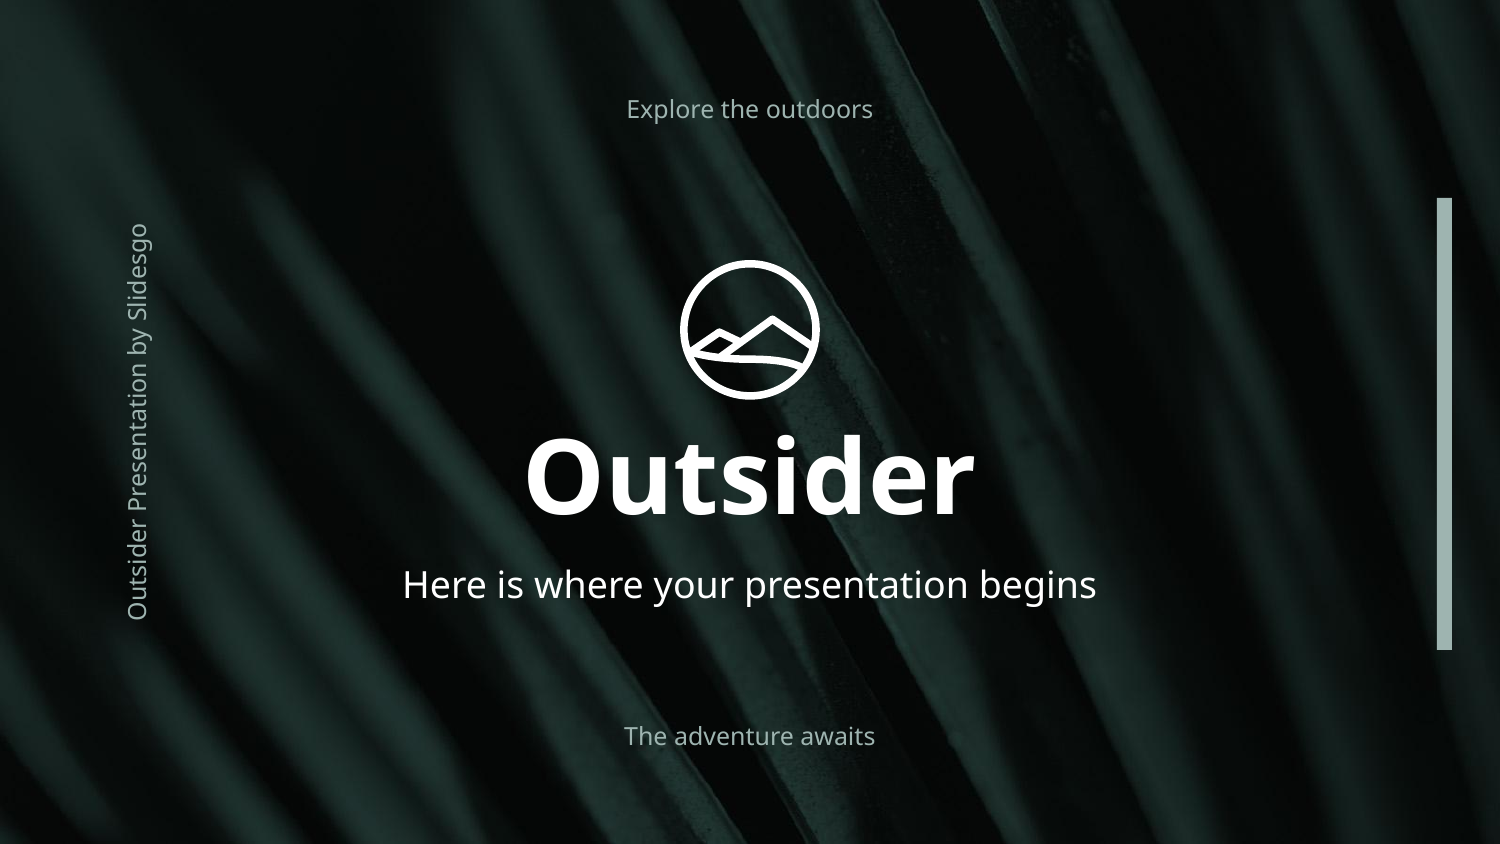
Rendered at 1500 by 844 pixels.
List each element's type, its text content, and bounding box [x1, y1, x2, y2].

text_box [680, 260, 820, 400]
subtitle The adventure awaits [349, 716, 1151, 755]
picture [0, 0, 1500, 844]
subtitle Explore the outdoors [349, 88, 1151, 128]
subtitle Outsider Presentation by Slidesgo [116, 87, 156, 756]
title Outsider [349, 410, 1151, 550]
text_box [1436, 197, 1452, 650]
subtitle Here is where your presentation begins [349, 550, 1151, 618]
